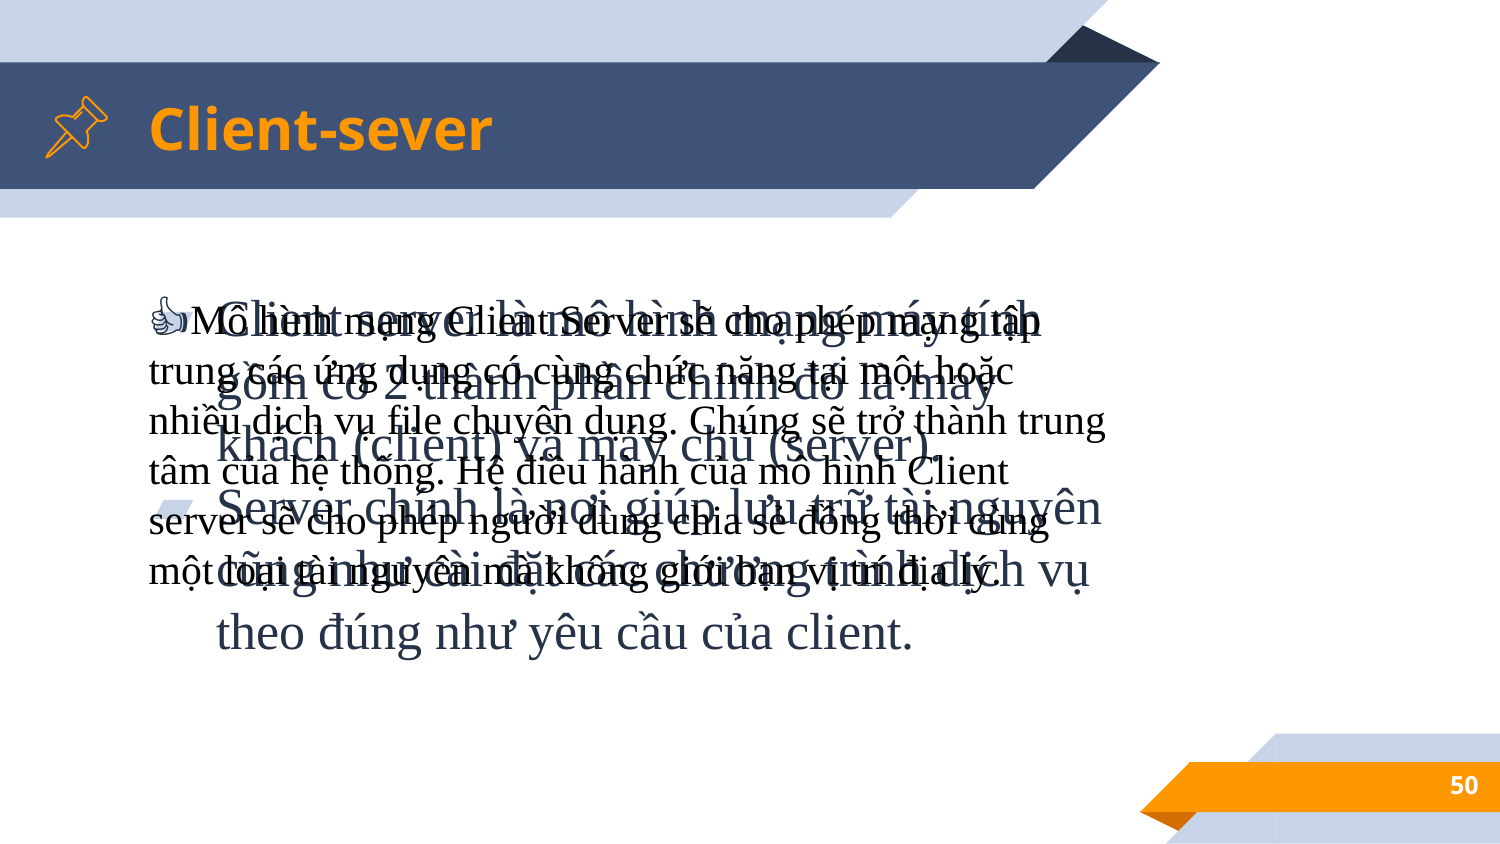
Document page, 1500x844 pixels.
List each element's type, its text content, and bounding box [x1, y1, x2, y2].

title Client-sever [133, 64, 1035, 190]
text_box 👍Mô hình mạng Client Server sẽ cho phép mạng tập trung các ứng dụng có cùng chức năng tại một hoặc nhiều dịch vụ file chuyên dụng. Chúng sẽ trở thành trung tâm của hệ thống. Hệ điều hành của mô hình Client server sẽ cho phép người dùng chia sẻ đồng thời cùng một loại tài nguyên mà không giới hạn vị trí địa lý. [133, 285, 1125, 601]
slide_number 50 [1249, 760, 1494, 813]
list Client server là mô hình mạng máy tính gồm có 2 thành phần chính đó là máy khách (client) và máy chủ (server). Server chính là nơi giúp lưu trữ tài nguyên cũng như cài đặt các chương trình dịch vụ theo đúng như yêu cầu của client. [126, 214, 1133, 730]
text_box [45, 96, 108, 158]
